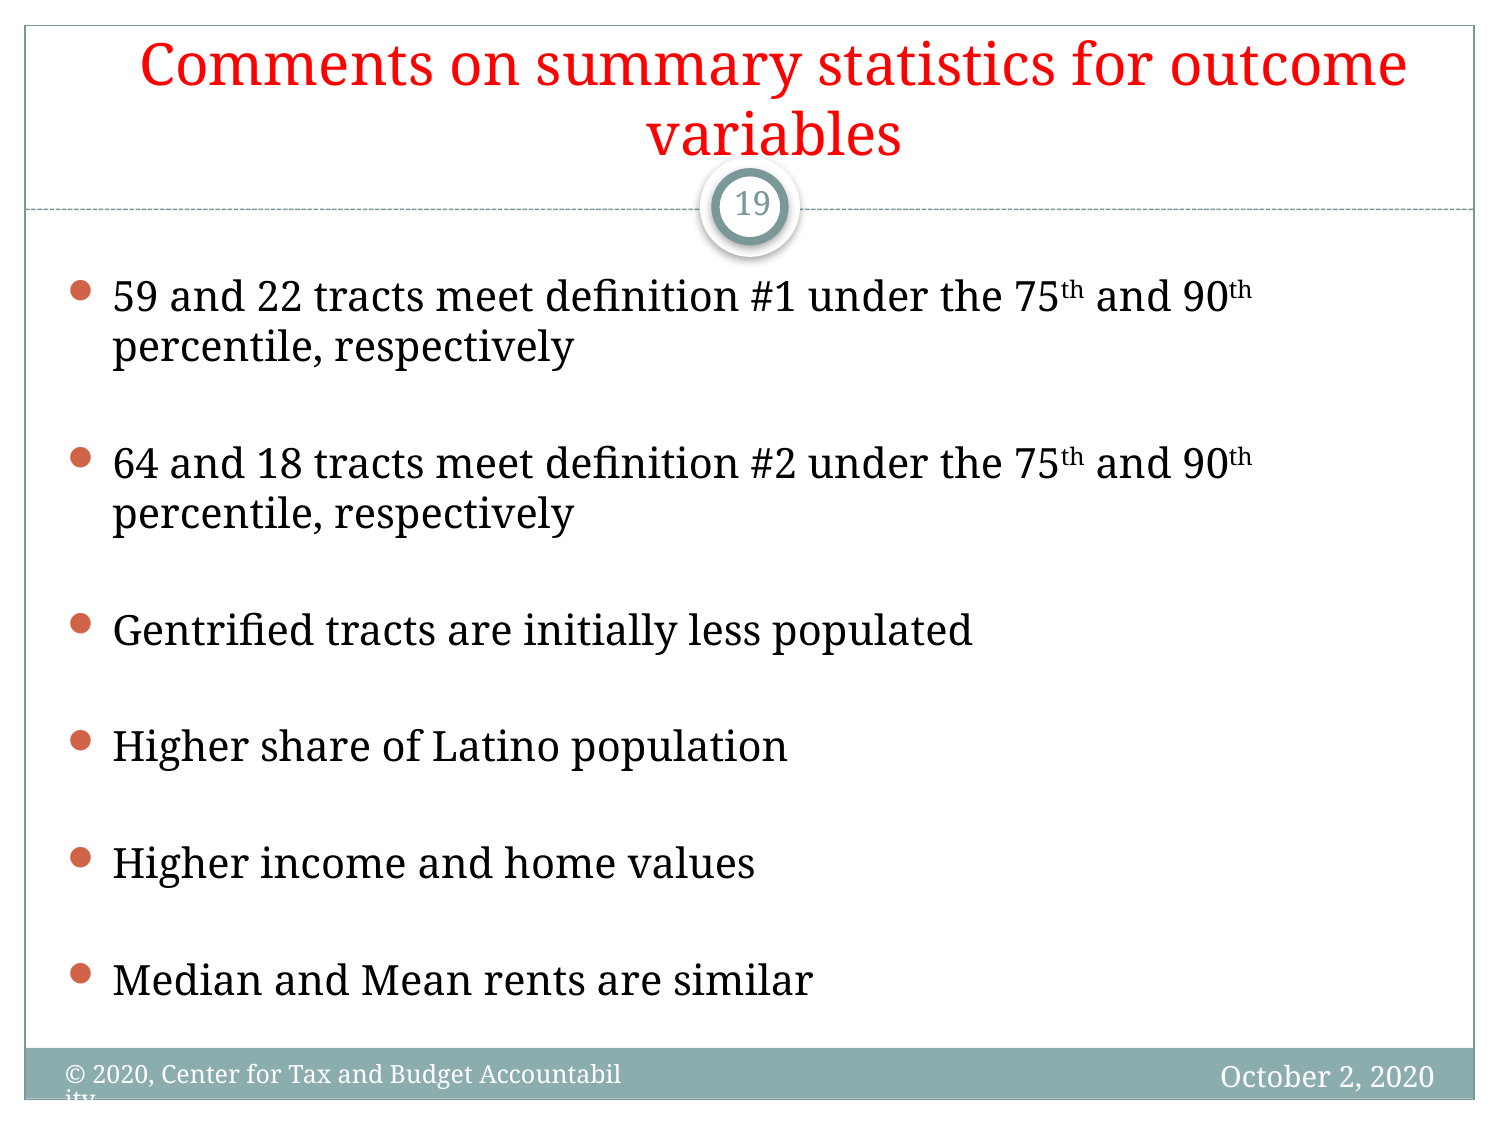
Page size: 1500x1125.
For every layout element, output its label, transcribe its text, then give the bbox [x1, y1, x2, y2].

text_box Comments on summary statistics for outcome variables [74, 49, 1475, 175]
list 59 and 22 tracts meet definition #1 under the 75th and 90th percentile, respectively 64 and 18 tracts meet definition #2 under the 75th and 90th percentile, respectively Gentrified tracts are initially less populated Higher share of Latino population Higher income and home values Median and Mean rents are similar [52, 262, 1448, 1011]
footer © 2020, Center for Tax and Budget Accountability [50, 1051, 638, 1112]
slide_number 19 [715, 175, 791, 241]
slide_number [950, 1050, 1450, 1111]
